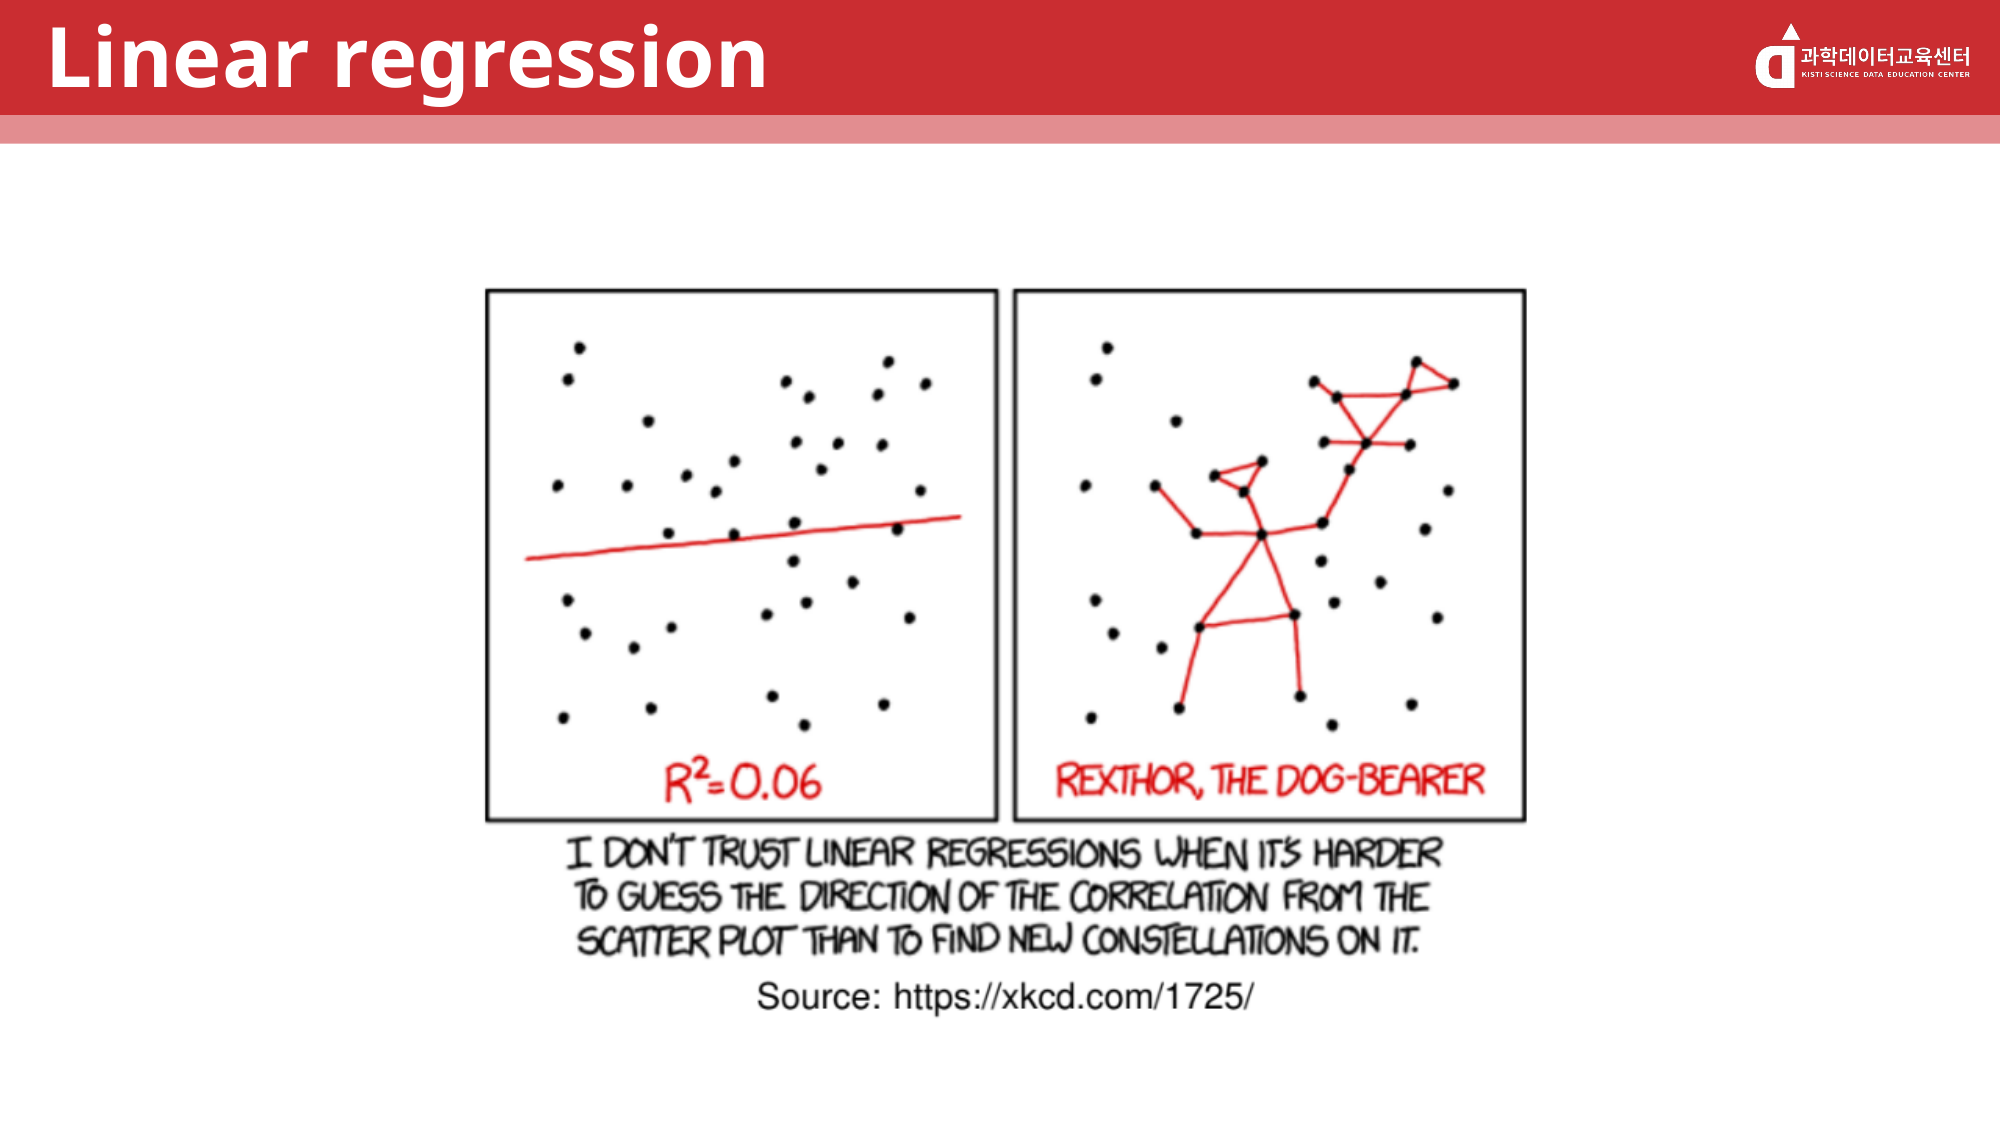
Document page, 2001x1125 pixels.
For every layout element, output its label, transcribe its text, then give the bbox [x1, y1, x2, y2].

picture [1755, 22, 1970, 89]
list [412, 247, 1588, 1048]
title Linear regression [30, 22, 1725, 99]
